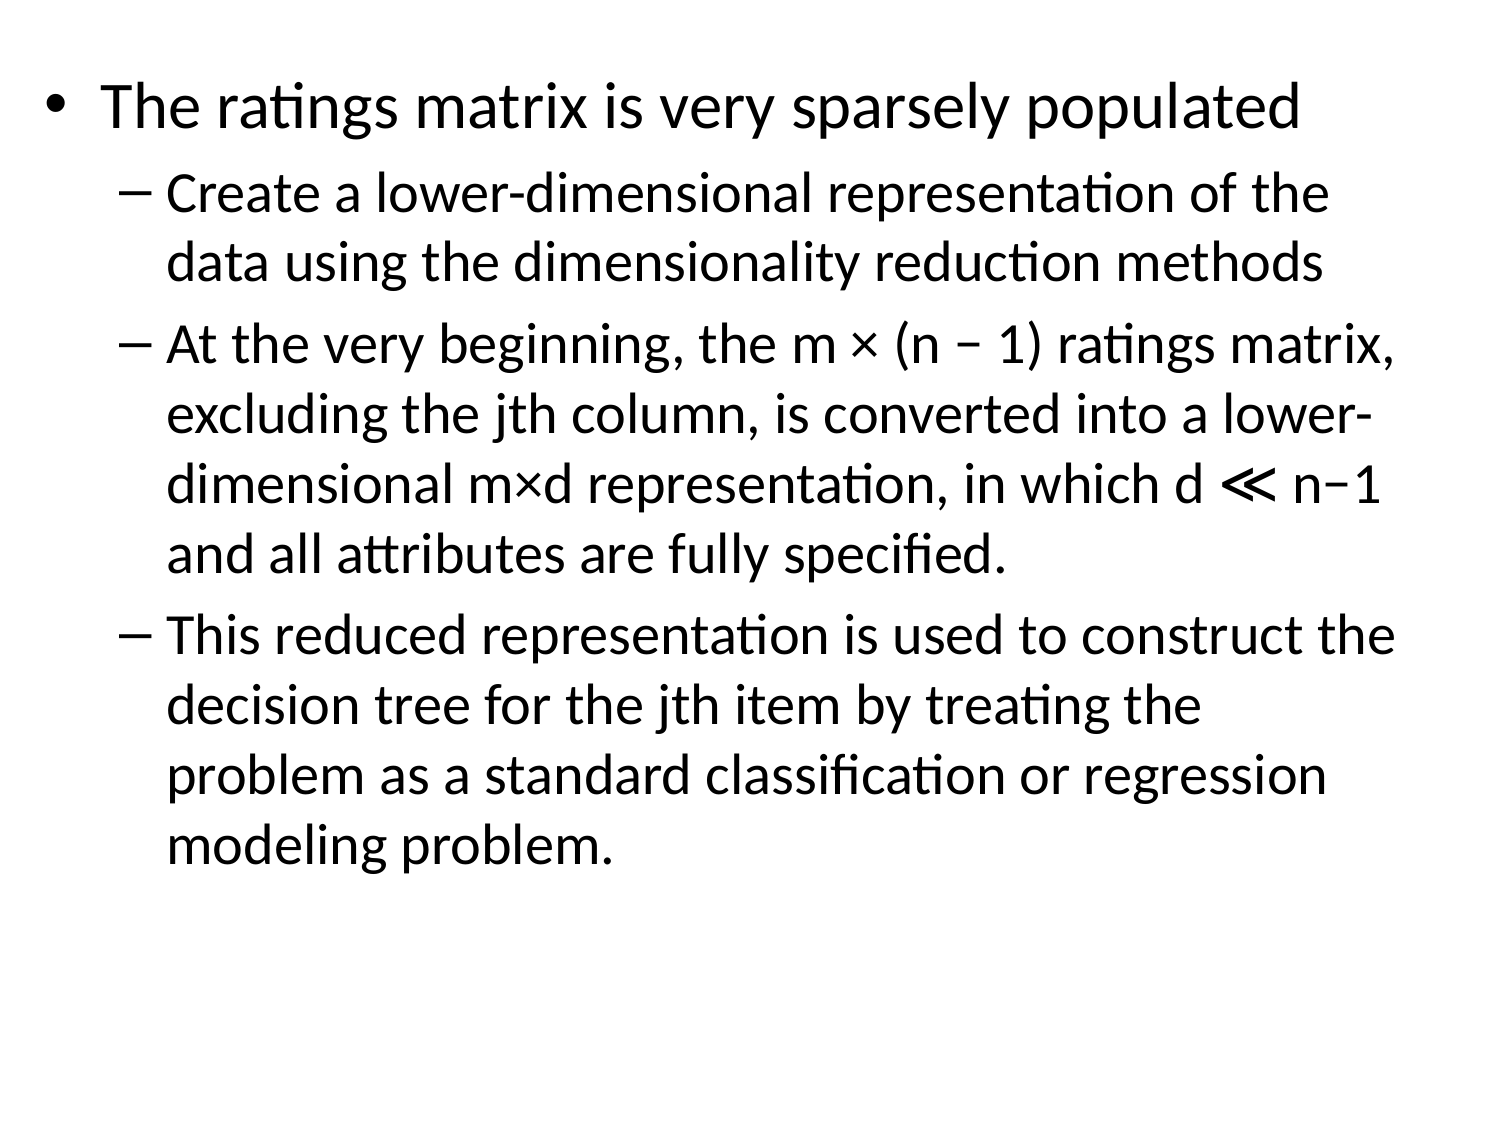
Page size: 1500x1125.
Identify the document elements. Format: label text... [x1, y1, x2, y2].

list The ratings matrix is very sparsely populated Create a lower-dimensional representation of the data using the dimensionality reduction methods At the very beginning, the m × (n − 1) ratings matrix, excluding the jth column, is converted into a lower-dimensional m×d representation, in which d ≪ n−1 and all attributes are fully specified. This reduced representation is used to construct the decision tree for the jth item by treating the problem as a standard classification or regression modeling problem. [29, 54, 1425, 1005]
